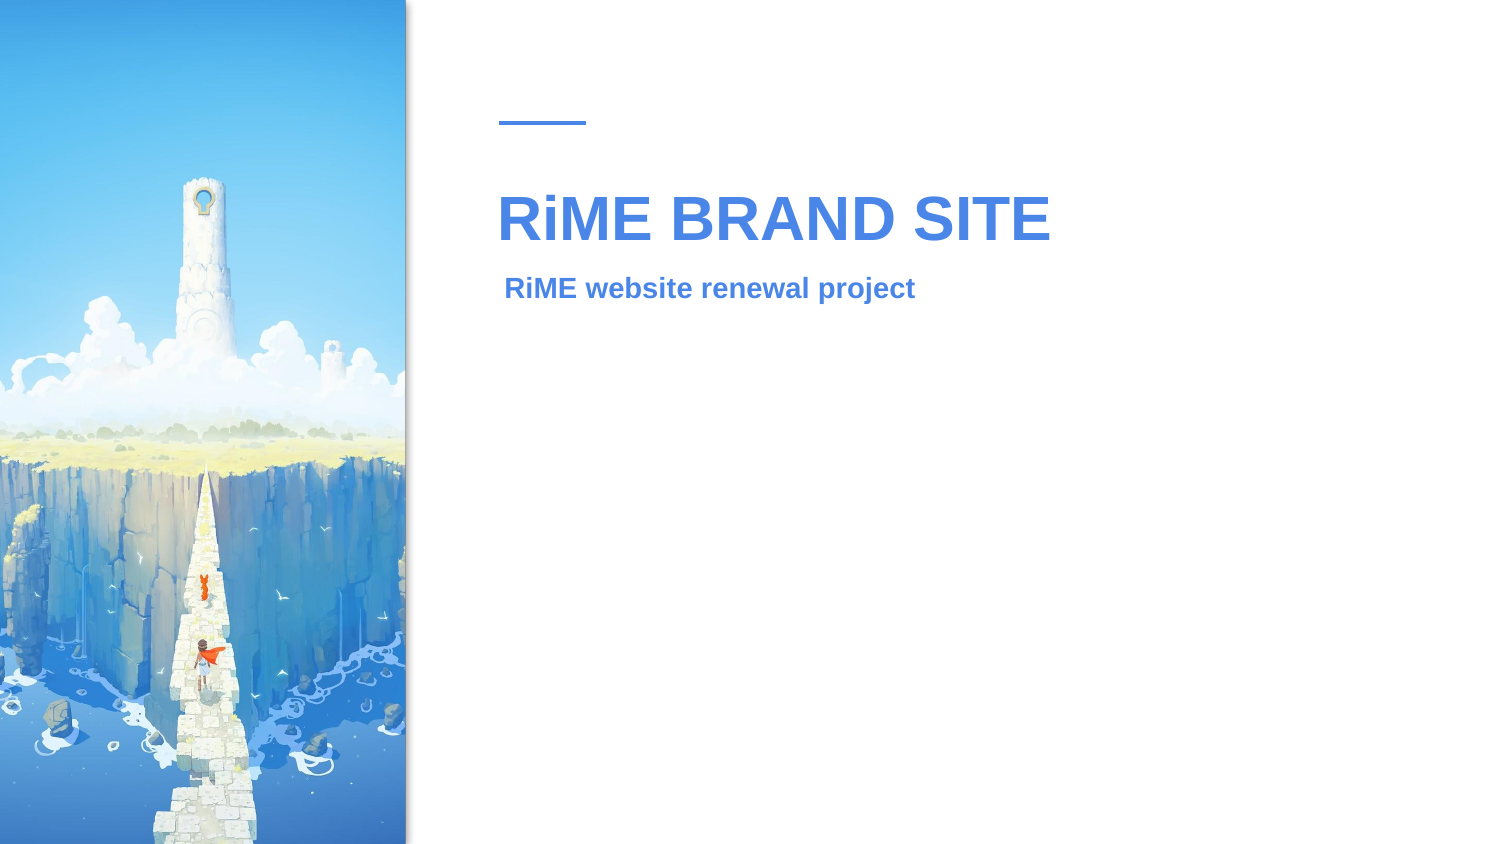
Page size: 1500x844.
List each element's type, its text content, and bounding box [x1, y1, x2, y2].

picture [0, 0, 406, 844]
text_box RiME BRAND SITE RiME website renewal project [482, 132, 1475, 308]
